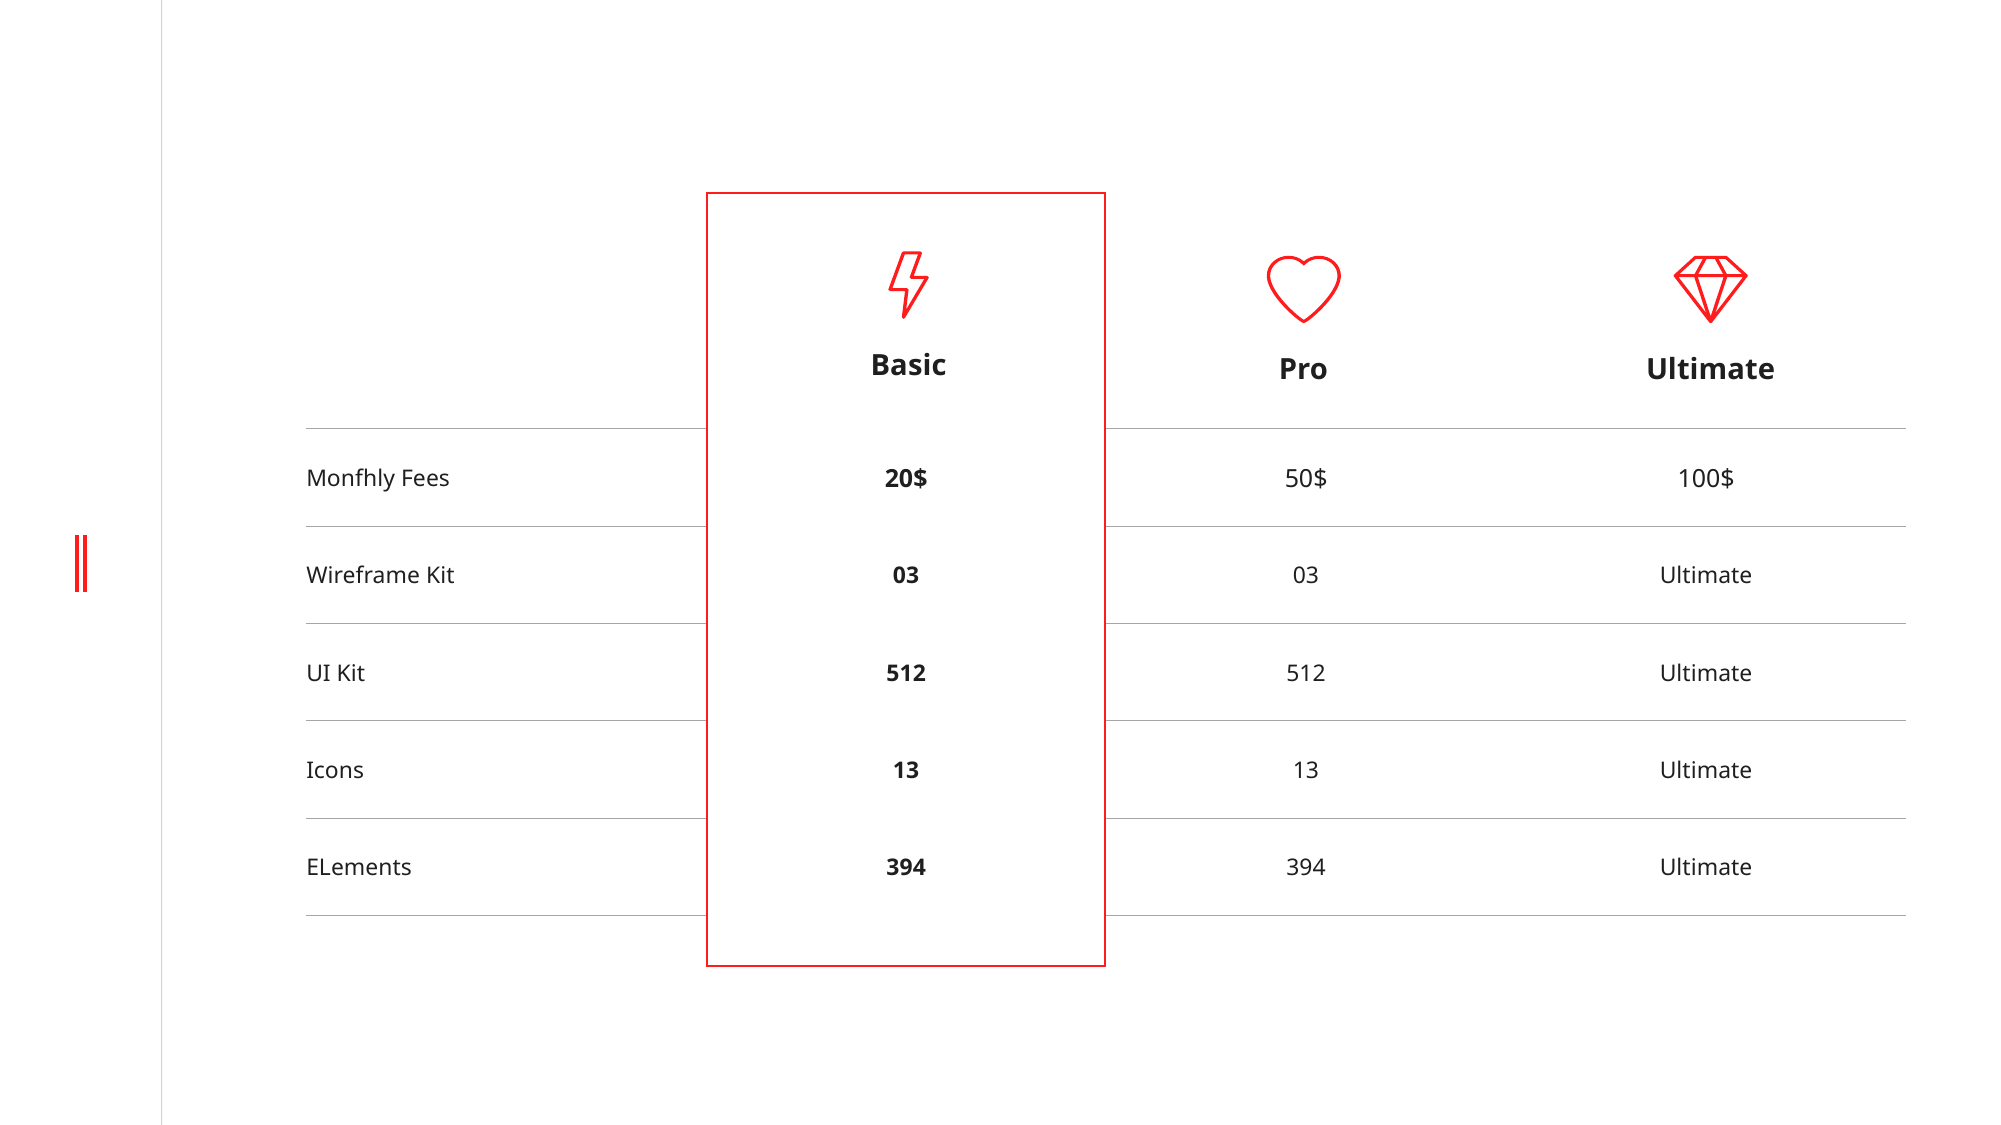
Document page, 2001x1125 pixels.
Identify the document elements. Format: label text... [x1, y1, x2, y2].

table_cell UI Kit [306, 624, 706, 720]
table_cell Ultimate [1506, 819, 1906, 915]
table_cell Wireframe Kit [306, 527, 706, 623]
table_header 100$ [1506, 429, 1906, 526]
table_cell Ultimate [1506, 527, 1906, 623]
table_header Monfhly Fees [306, 429, 706, 526]
table_cell Ultimate [1506, 721, 1906, 818]
table_header 50$ [1106, 429, 1506, 526]
text_box [1266, 255, 1341, 324]
text_box Pro [1192, 343, 1414, 386]
table_cell Icons [306, 721, 706, 818]
table_cell 13 [1106, 721, 1506, 818]
table_cell 03 [1106, 527, 1506, 623]
text_box [1673, 255, 1748, 324]
table_cell 394 [1106, 819, 1506, 915]
text_box Ultimate [1600, 343, 1822, 386]
table_cell Ultimate [1506, 624, 1906, 720]
table_cell ELements [306, 819, 706, 915]
table_cell 512 [1106, 624, 1506, 720]
text_box [706, 192, 1106, 967]
